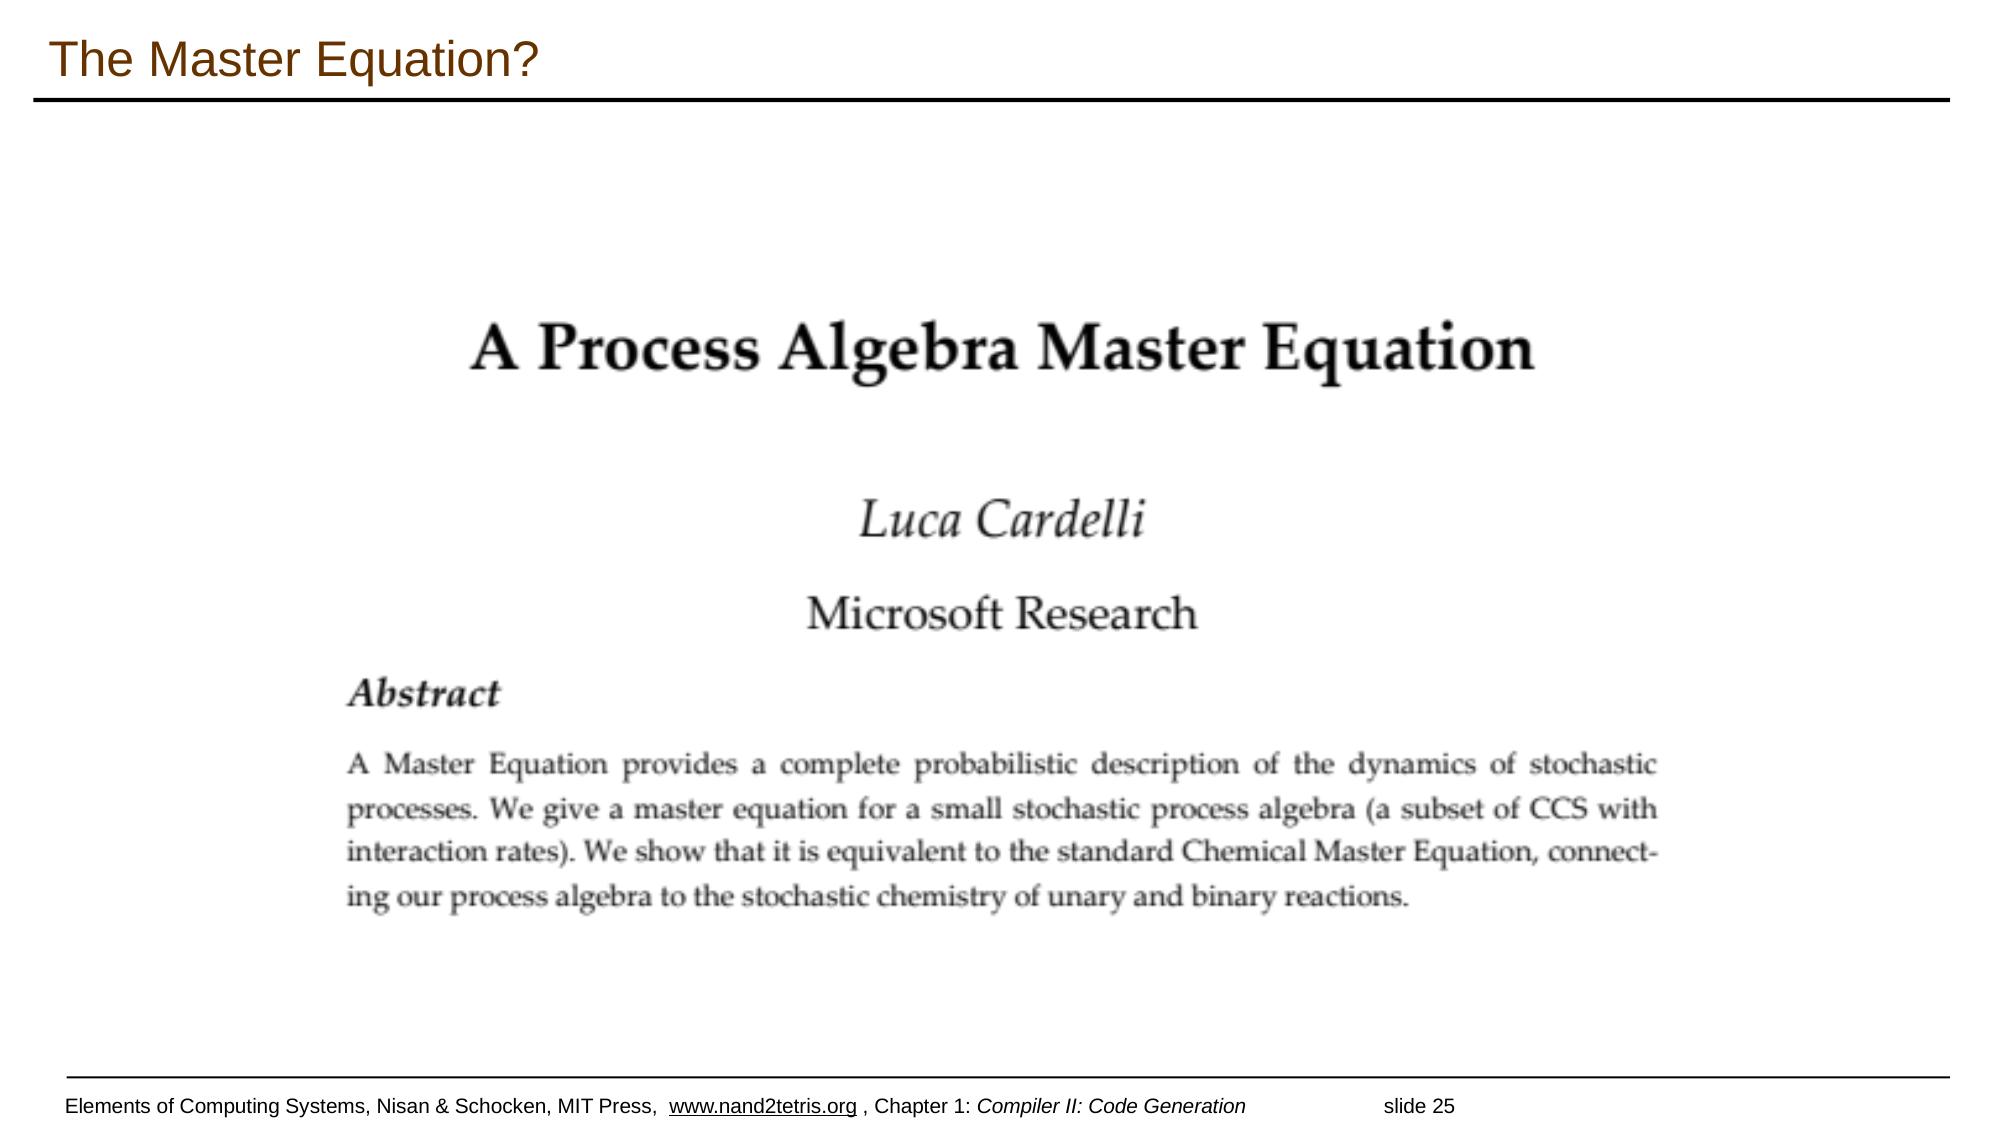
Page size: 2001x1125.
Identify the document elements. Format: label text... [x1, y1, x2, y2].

title The Master Equation? [33, 12, 1950, 100]
picture [330, 285, 1670, 924]
